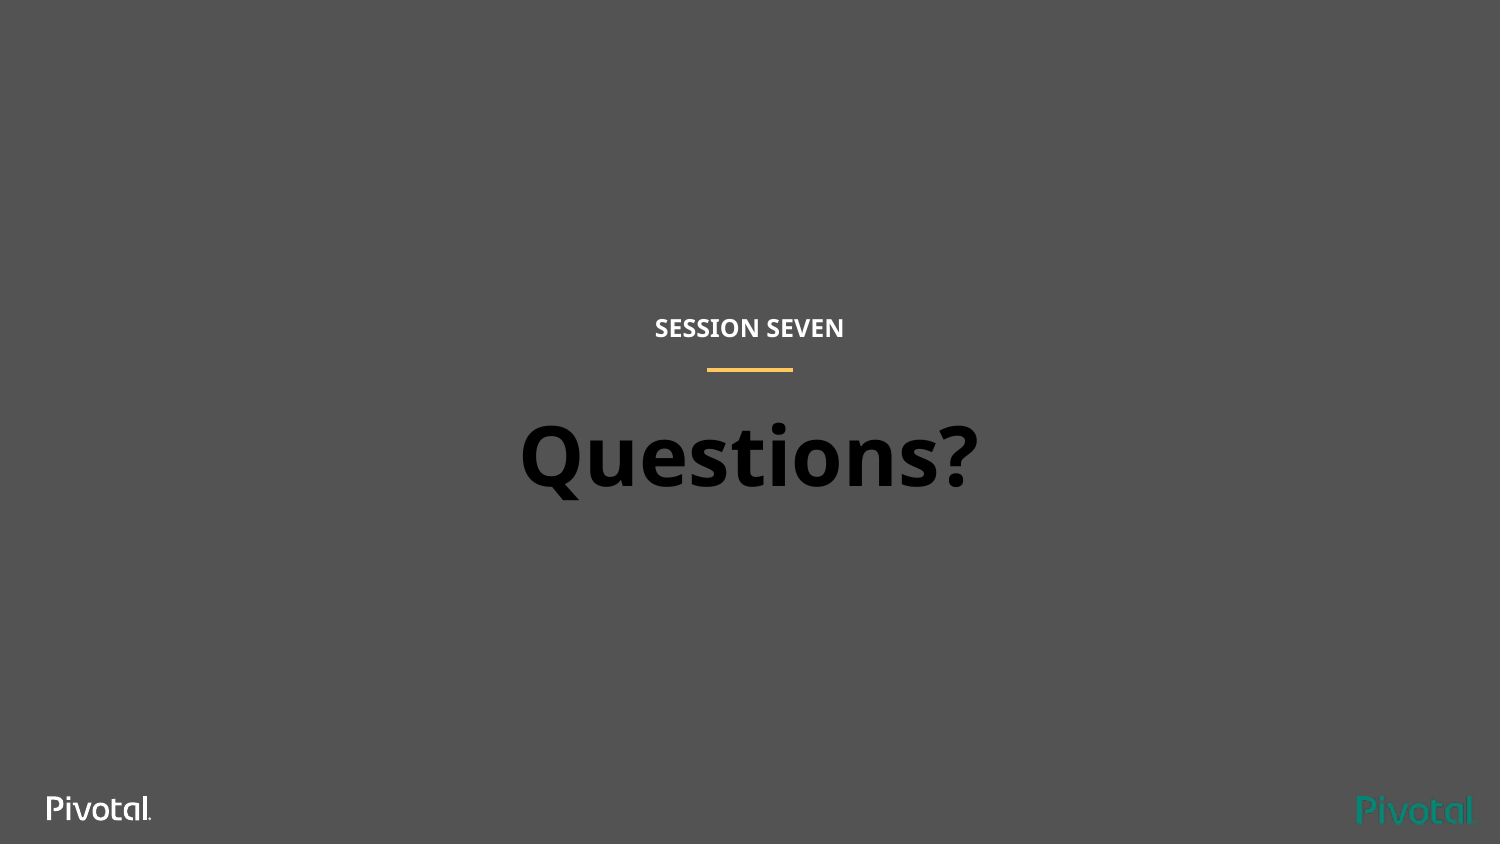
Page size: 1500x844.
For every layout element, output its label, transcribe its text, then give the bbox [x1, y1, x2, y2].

picture [1357, 796, 1478, 825]
subtitle SESSION SEVEN [285, 294, 1215, 358]
title Questions? [109, 387, 1390, 668]
